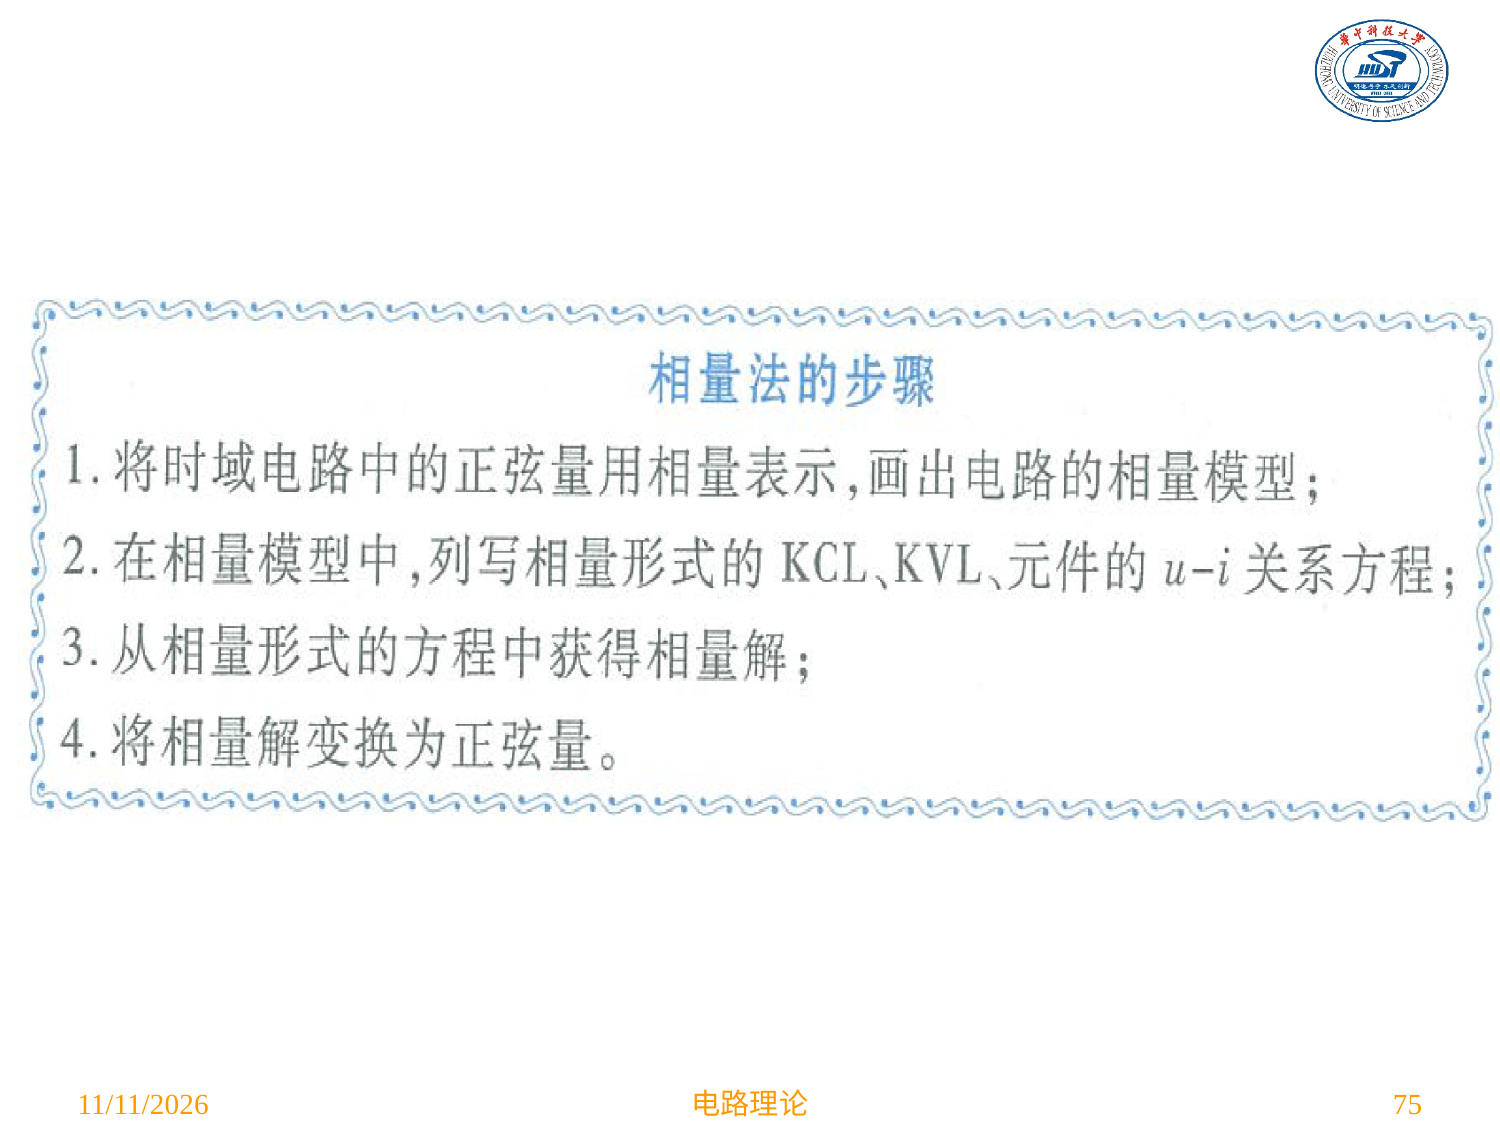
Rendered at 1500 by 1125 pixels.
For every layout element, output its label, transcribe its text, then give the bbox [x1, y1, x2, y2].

picture [1305, 13, 1459, 125]
footer 电路理论 [512, 1078, 988, 1125]
picture [17, 290, 1500, 823]
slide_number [62, 1078, 375, 1125]
slide_number 75 [1125, 1078, 1438, 1125]
